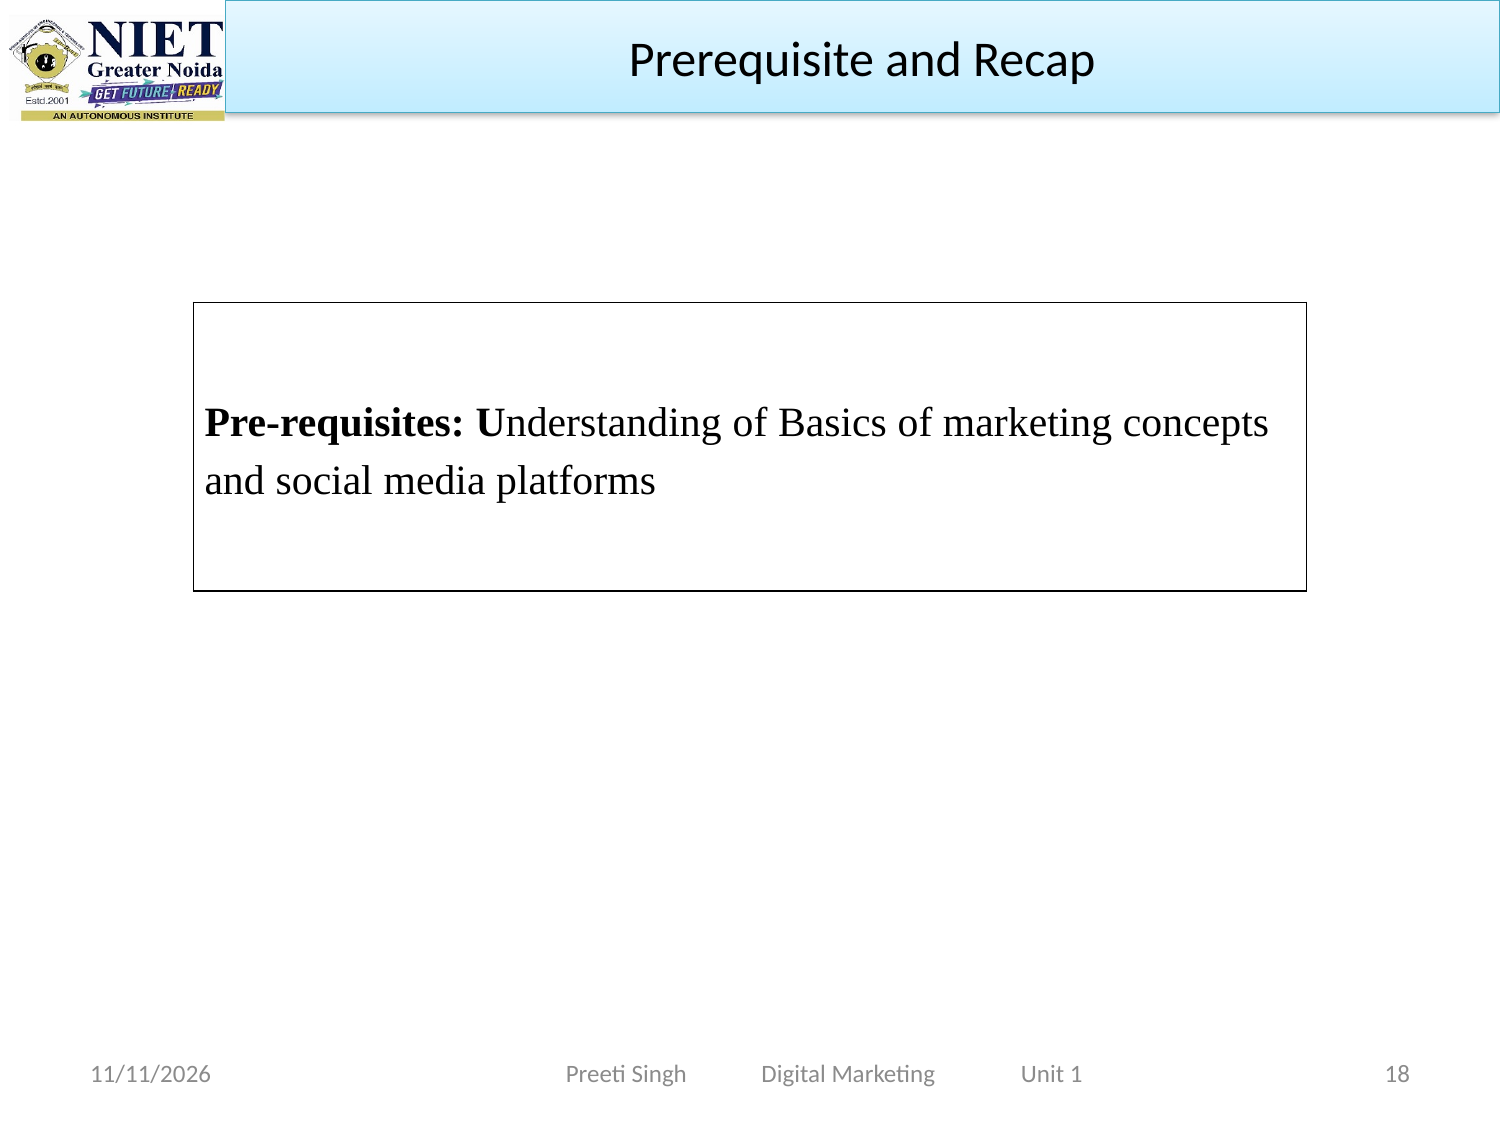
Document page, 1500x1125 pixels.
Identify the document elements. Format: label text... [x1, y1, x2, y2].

slide_number 28-May-24 [75, 1042, 412, 1103]
footer Preeti Singh Digital Marketing Unit 1 [412, 1042, 1074, 1103]
table_header Pre-requisites: Understanding of Basics of marketing concepts and social media platforms [194, 303, 1306, 590]
slide_number 18 [1074, 1042, 1425, 1103]
text_box Prerequisite and Recap [226, 0, 1500, 113]
picture [9, 0, 226, 151]
